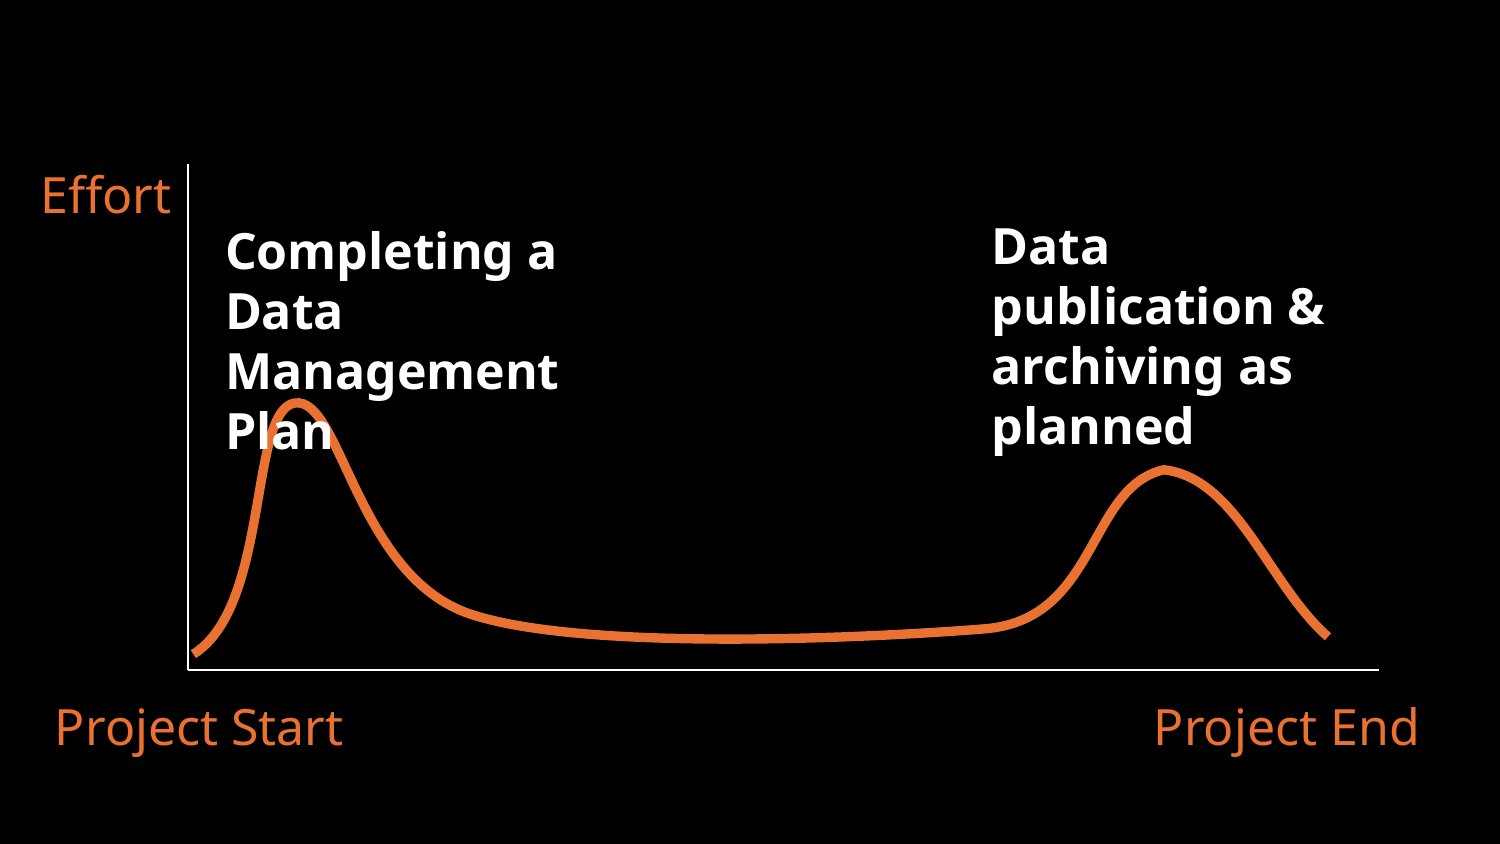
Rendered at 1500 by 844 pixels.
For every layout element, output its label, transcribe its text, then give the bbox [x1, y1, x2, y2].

text_box Effort [40, 163, 182, 220]
text_box Project End [1153, 695, 1466, 751]
text_box Project Start [55, 695, 367, 751]
text_box Completing a Data Management Plan [225, 219, 669, 380]
text_box [192, 401, 1330, 656]
text_box Data publication & archiving as planned [991, 214, 1394, 422]
